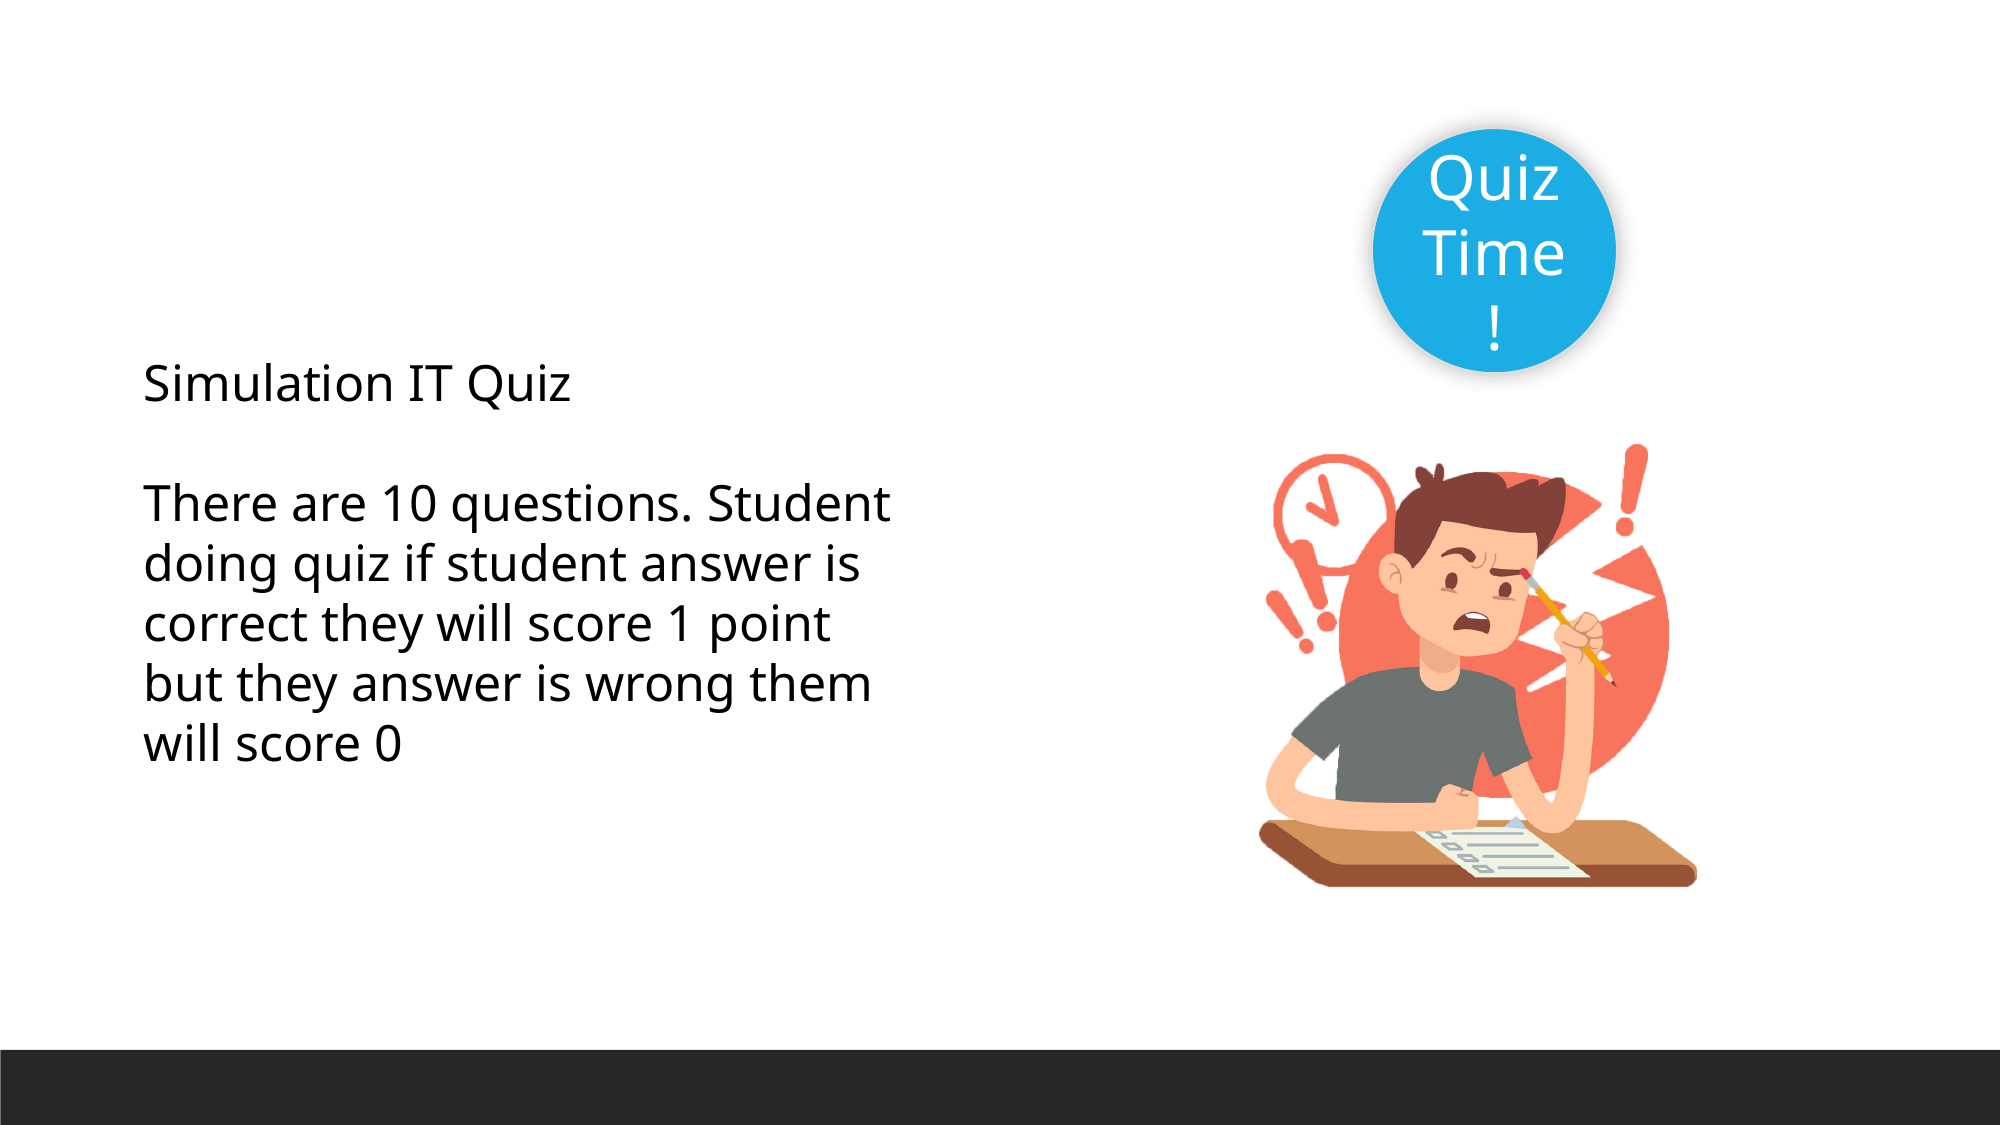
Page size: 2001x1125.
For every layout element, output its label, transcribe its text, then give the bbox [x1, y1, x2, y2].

picture [1197, 394, 1753, 993]
text_box Simulation IT Quiz There are 10 questions. Student doing quiz if student answer is correct they will score 1 point but they answer is wrong them will score 0 [136, 343, 916, 779]
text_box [1370, 126, 1619, 375]
